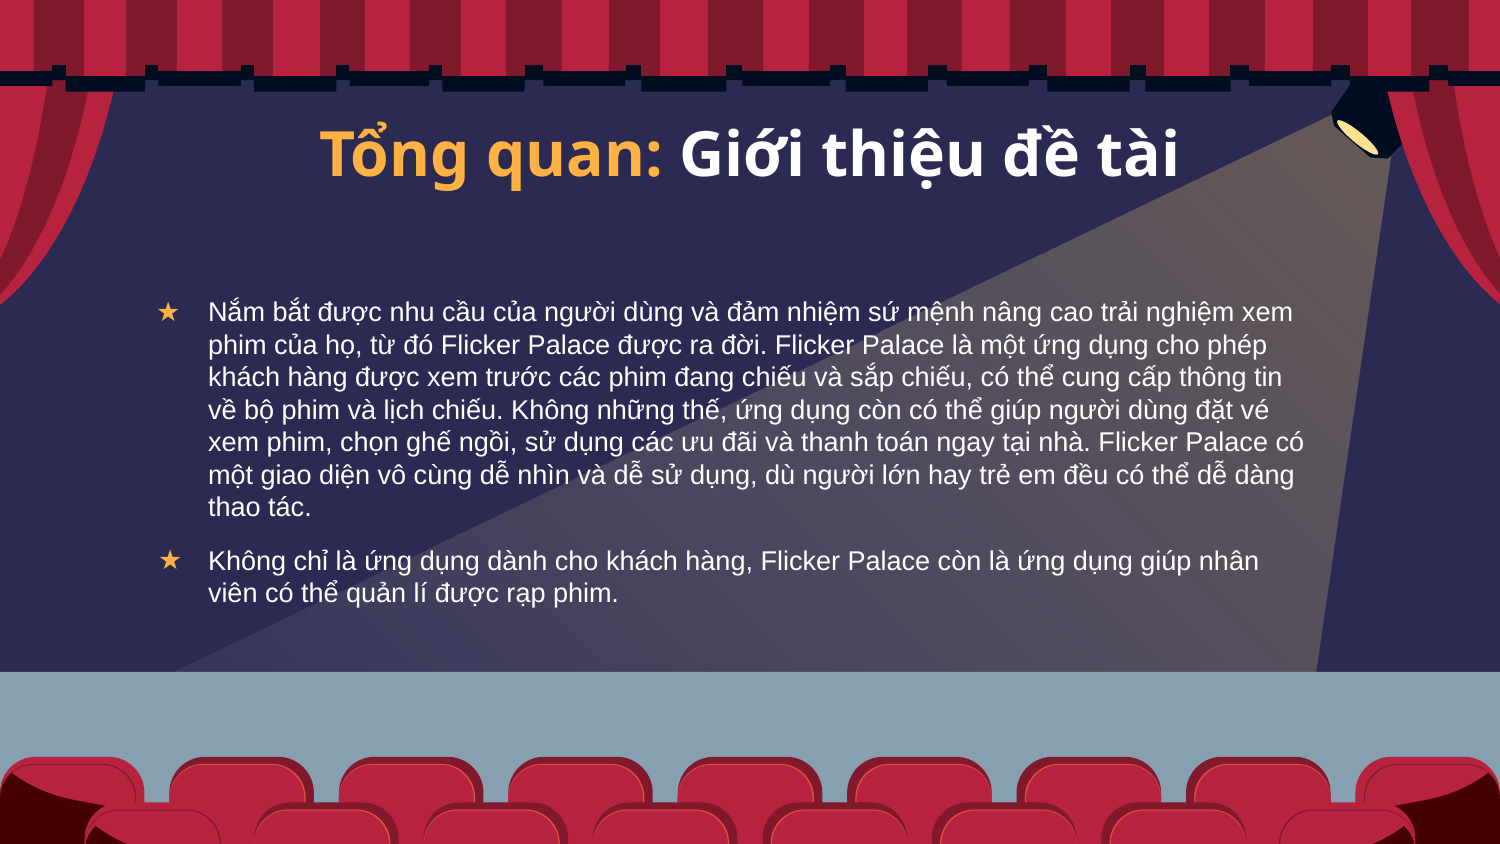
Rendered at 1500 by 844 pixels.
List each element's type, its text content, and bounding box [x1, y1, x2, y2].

title Tổng quan: Giới thiệu đề tài [118, 99, 1382, 194]
list Nắm bắt được nhu cầu của người dùng và đảm nhiệm sứ mệnh nâng cao trải nghiệm xem phim của họ, từ đó Flicker Palace được ra đời. Flicker Palace là một ứng dụng cho phép khách hàng được xem trước các phim đang chiếu và sắp chiếu, có thể cung cấp thông tin về bộ phim và lịch chiếu. Không những thế, ứng dụng còn có thể giúp người dùng đặt vé xem phim, chọn ghế ngồi, sử dụng các ưu đãi và thanh toán ngay tại nhà. Flicker Palace có một giao diện vô cùng dễ nhìn và dễ sử dụng, dù người lớn hay trẻ em đều có thể dễ dàng thao tác. Không chỉ là ứng dụng dành cho khách hàng, Flicker Palace còn là ứng dụng giúp nhân viên có thể quản lí được rạp phim. [118, 279, 1330, 651]
